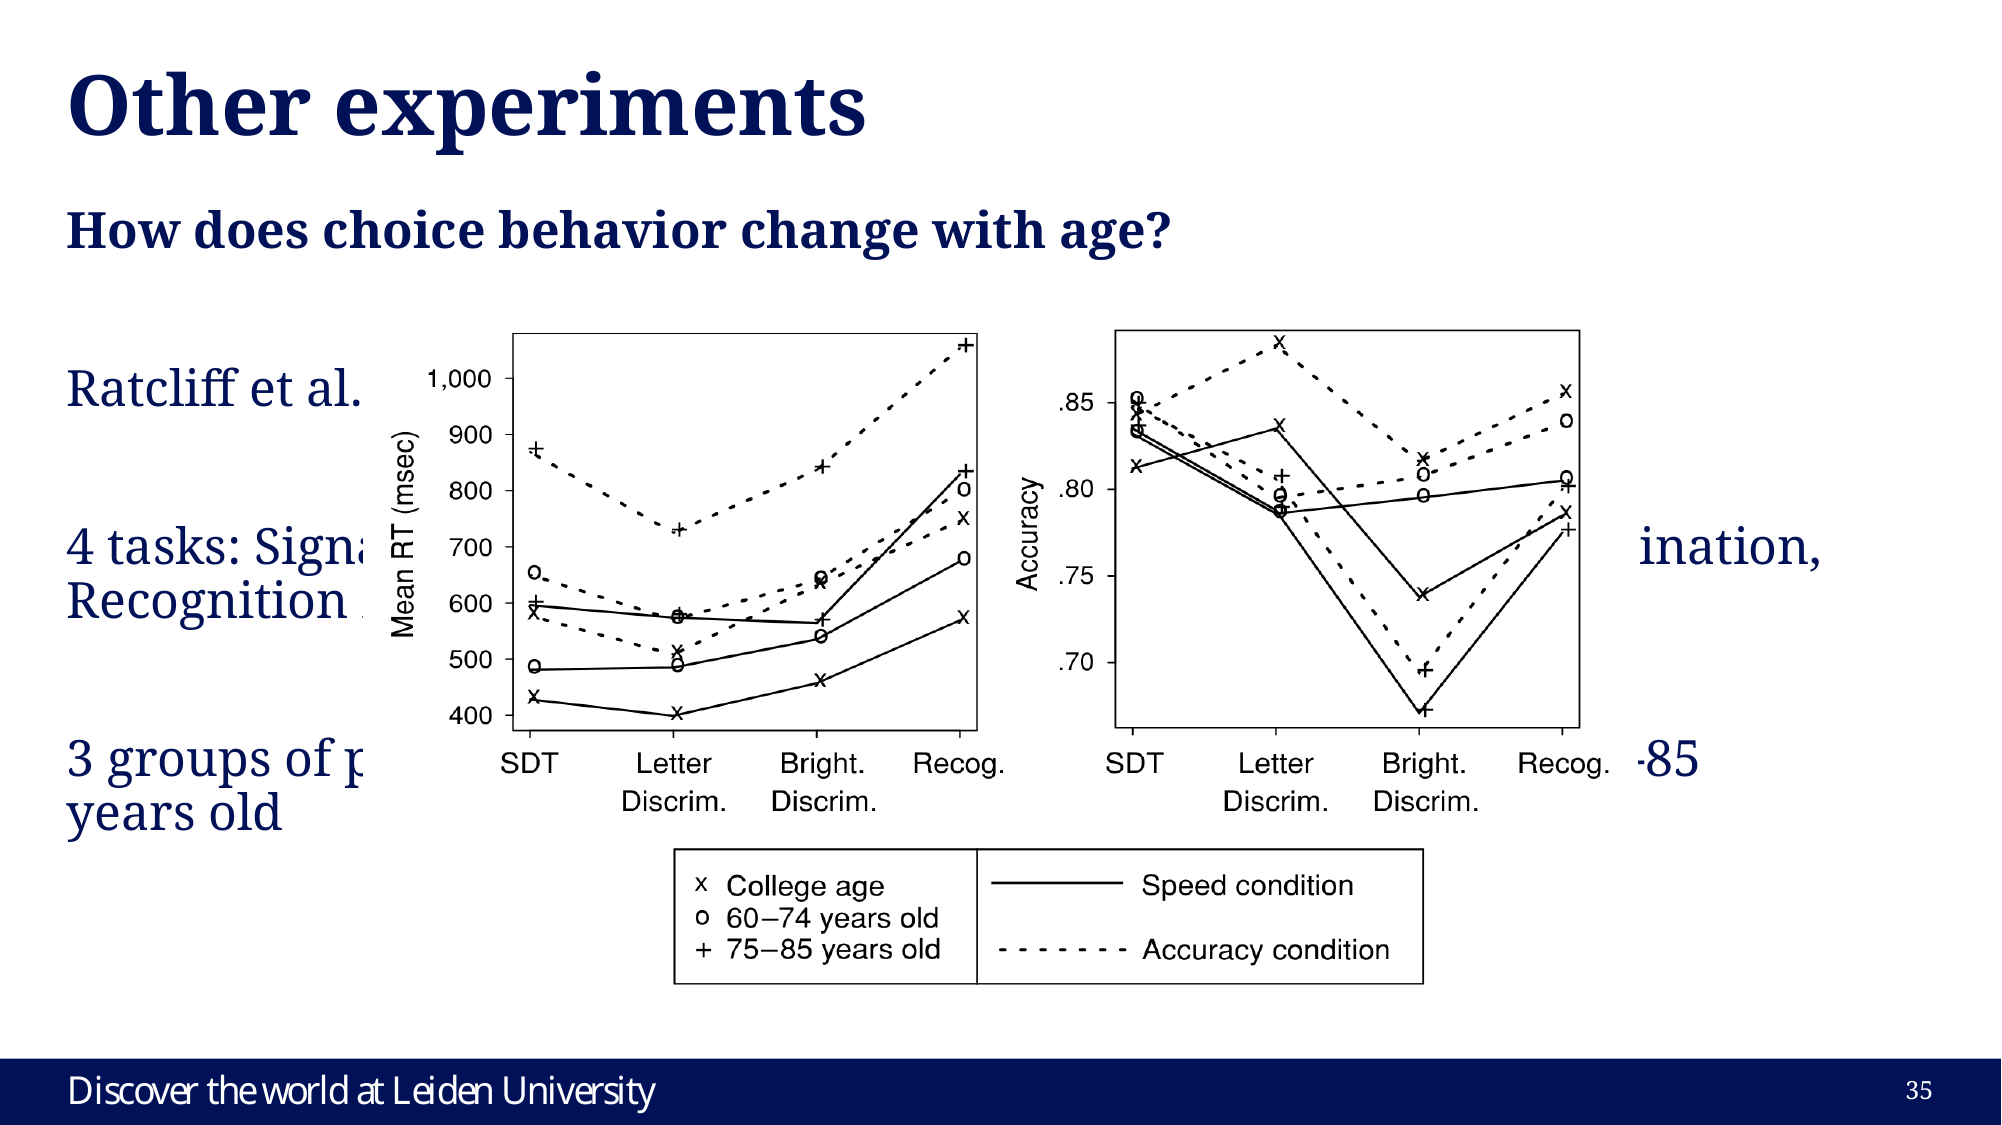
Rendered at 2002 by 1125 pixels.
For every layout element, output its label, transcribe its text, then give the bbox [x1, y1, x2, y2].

slide_number 35 [1498, 1061, 1949, 1122]
picture [362, 302, 1639, 1011]
list How does choice behavior change with age? Ratcliff et al. (2006): People get slower, but why? 4 tasks: Signal detection, Letter discrimination, Brightness discrimination, Recognition memory 3 groups of participants: college students, 60-74 years olds, and 75-85 years old [66, 205, 1840, 993]
title Other experiments [66, 66, 1935, 138]
